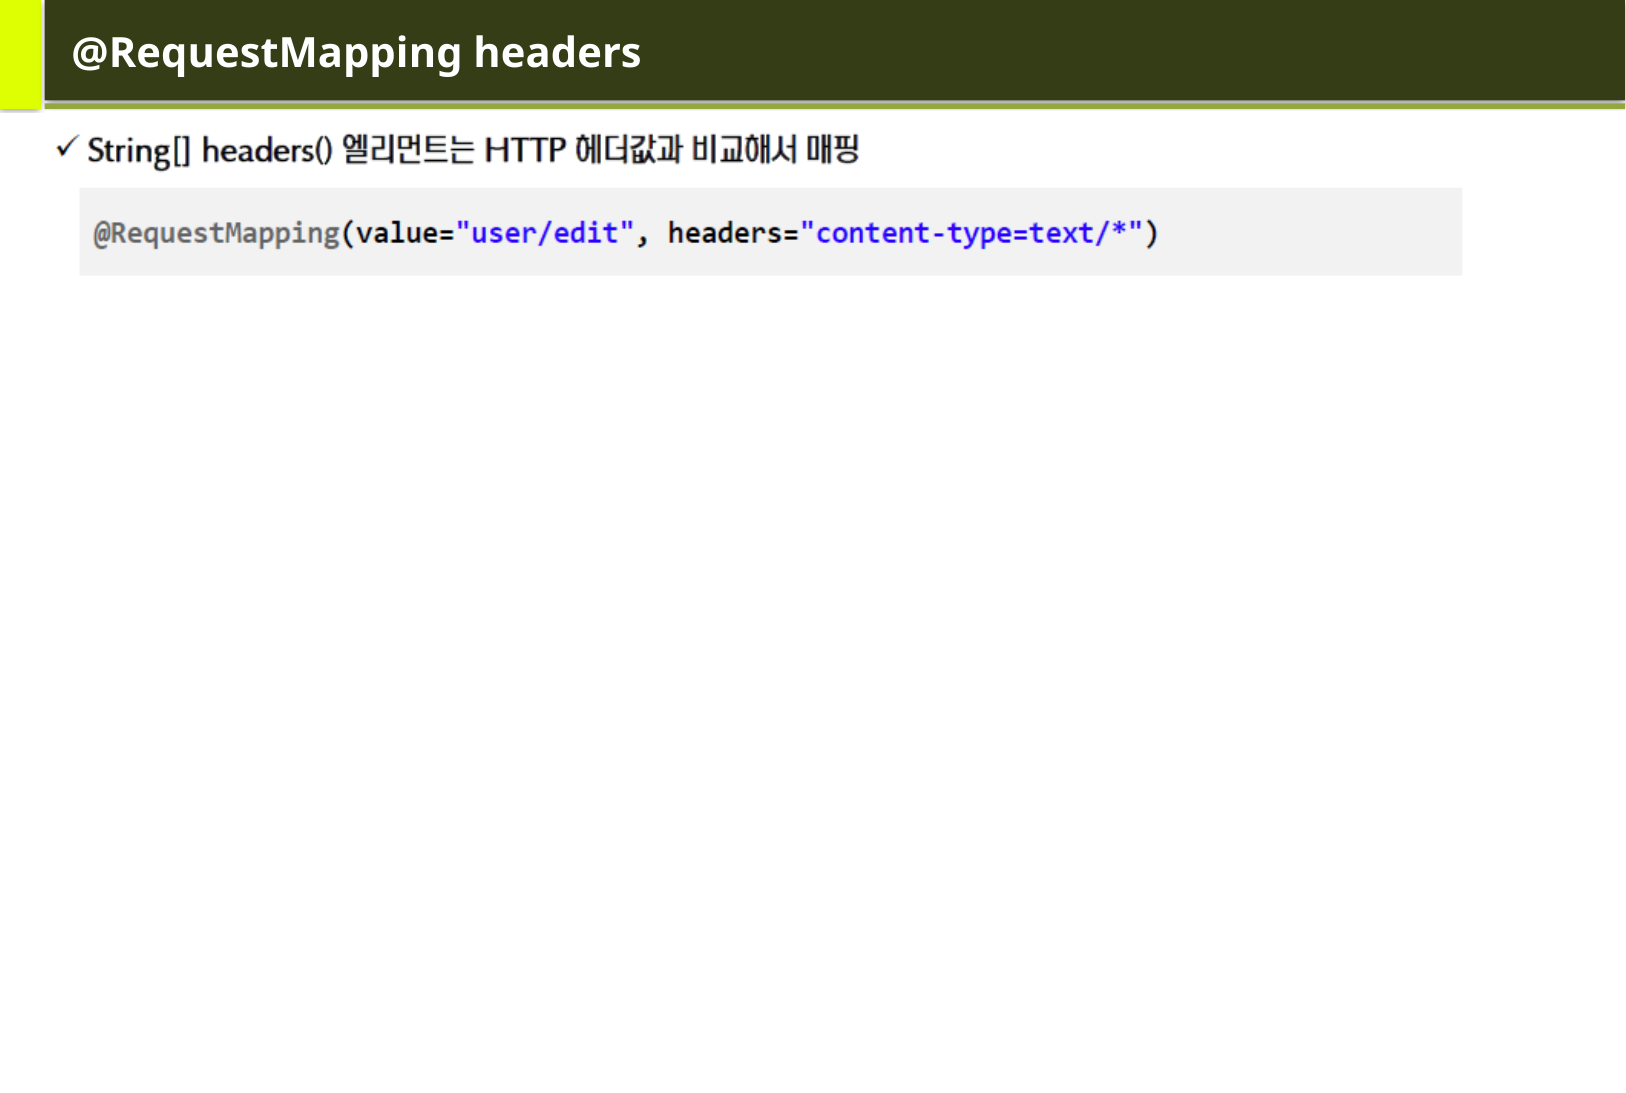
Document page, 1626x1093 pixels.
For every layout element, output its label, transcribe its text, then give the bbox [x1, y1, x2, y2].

picture [0, 113, 1625, 302]
title @RequestMapping headers [56, 0, 1604, 103]
